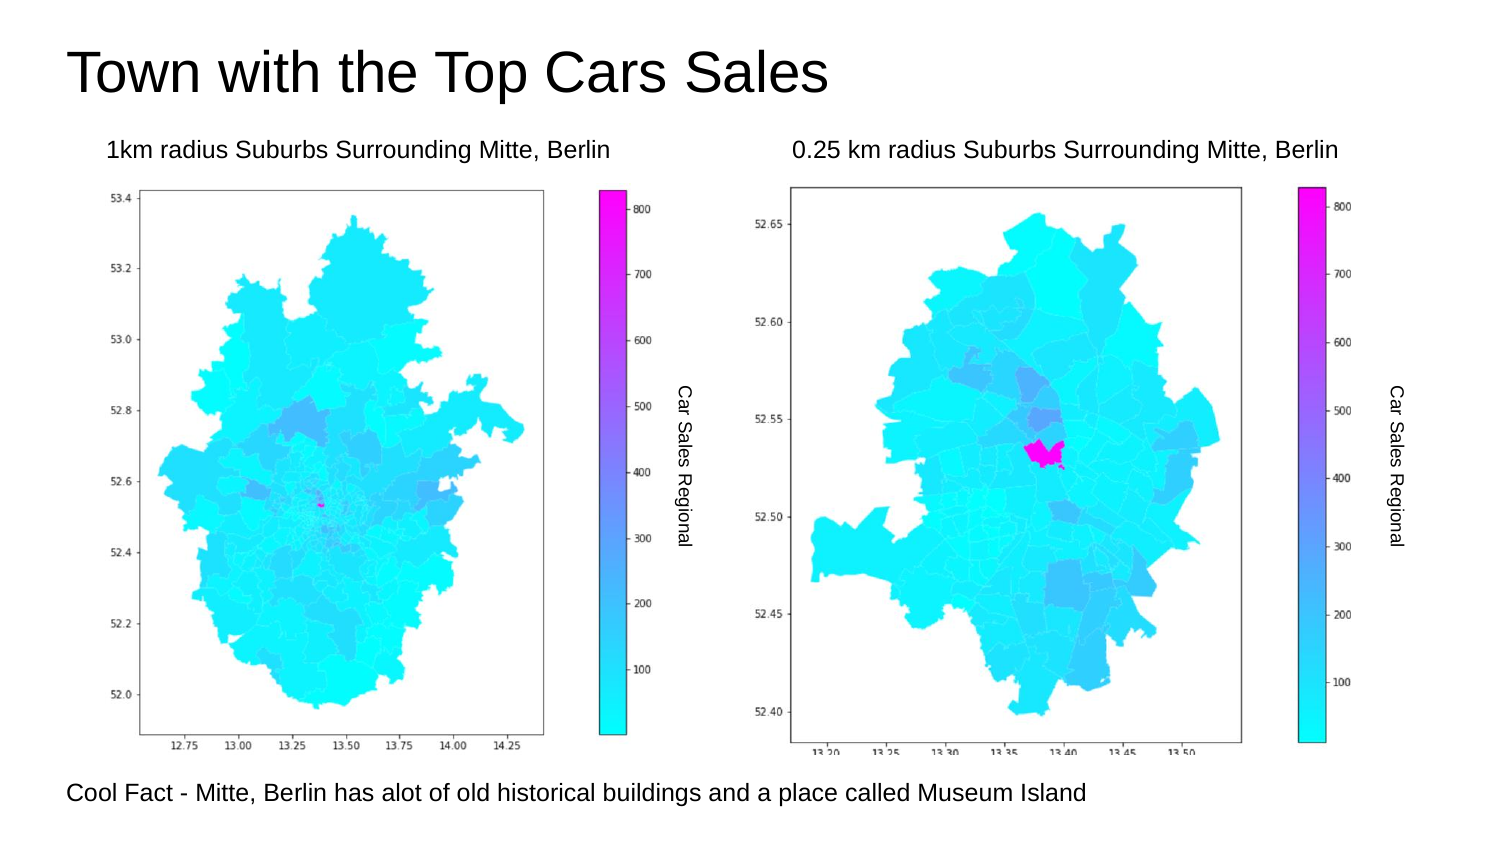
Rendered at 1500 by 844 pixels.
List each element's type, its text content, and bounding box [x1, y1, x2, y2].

text_box Car Sales Regional [1376, 370, 1425, 568]
text_box 0.25 km radius Suburbs Surrounding Mitte, Berlin [777, 118, 1357, 167]
text_box 1km radius Suburbs Surrounding Mitte, Berlin [91, 118, 628, 167]
text_box Car Sales Regional [664, 370, 713, 568]
title Town with the Top Cars Sales [51, 18, 1449, 113]
text_box Cool Fact - Mitte, Berlin has alot of old historical buildings and a place called Museum Island [51, 761, 1257, 810]
picture [749, 183, 1351, 755]
picture [105, 183, 653, 755]
